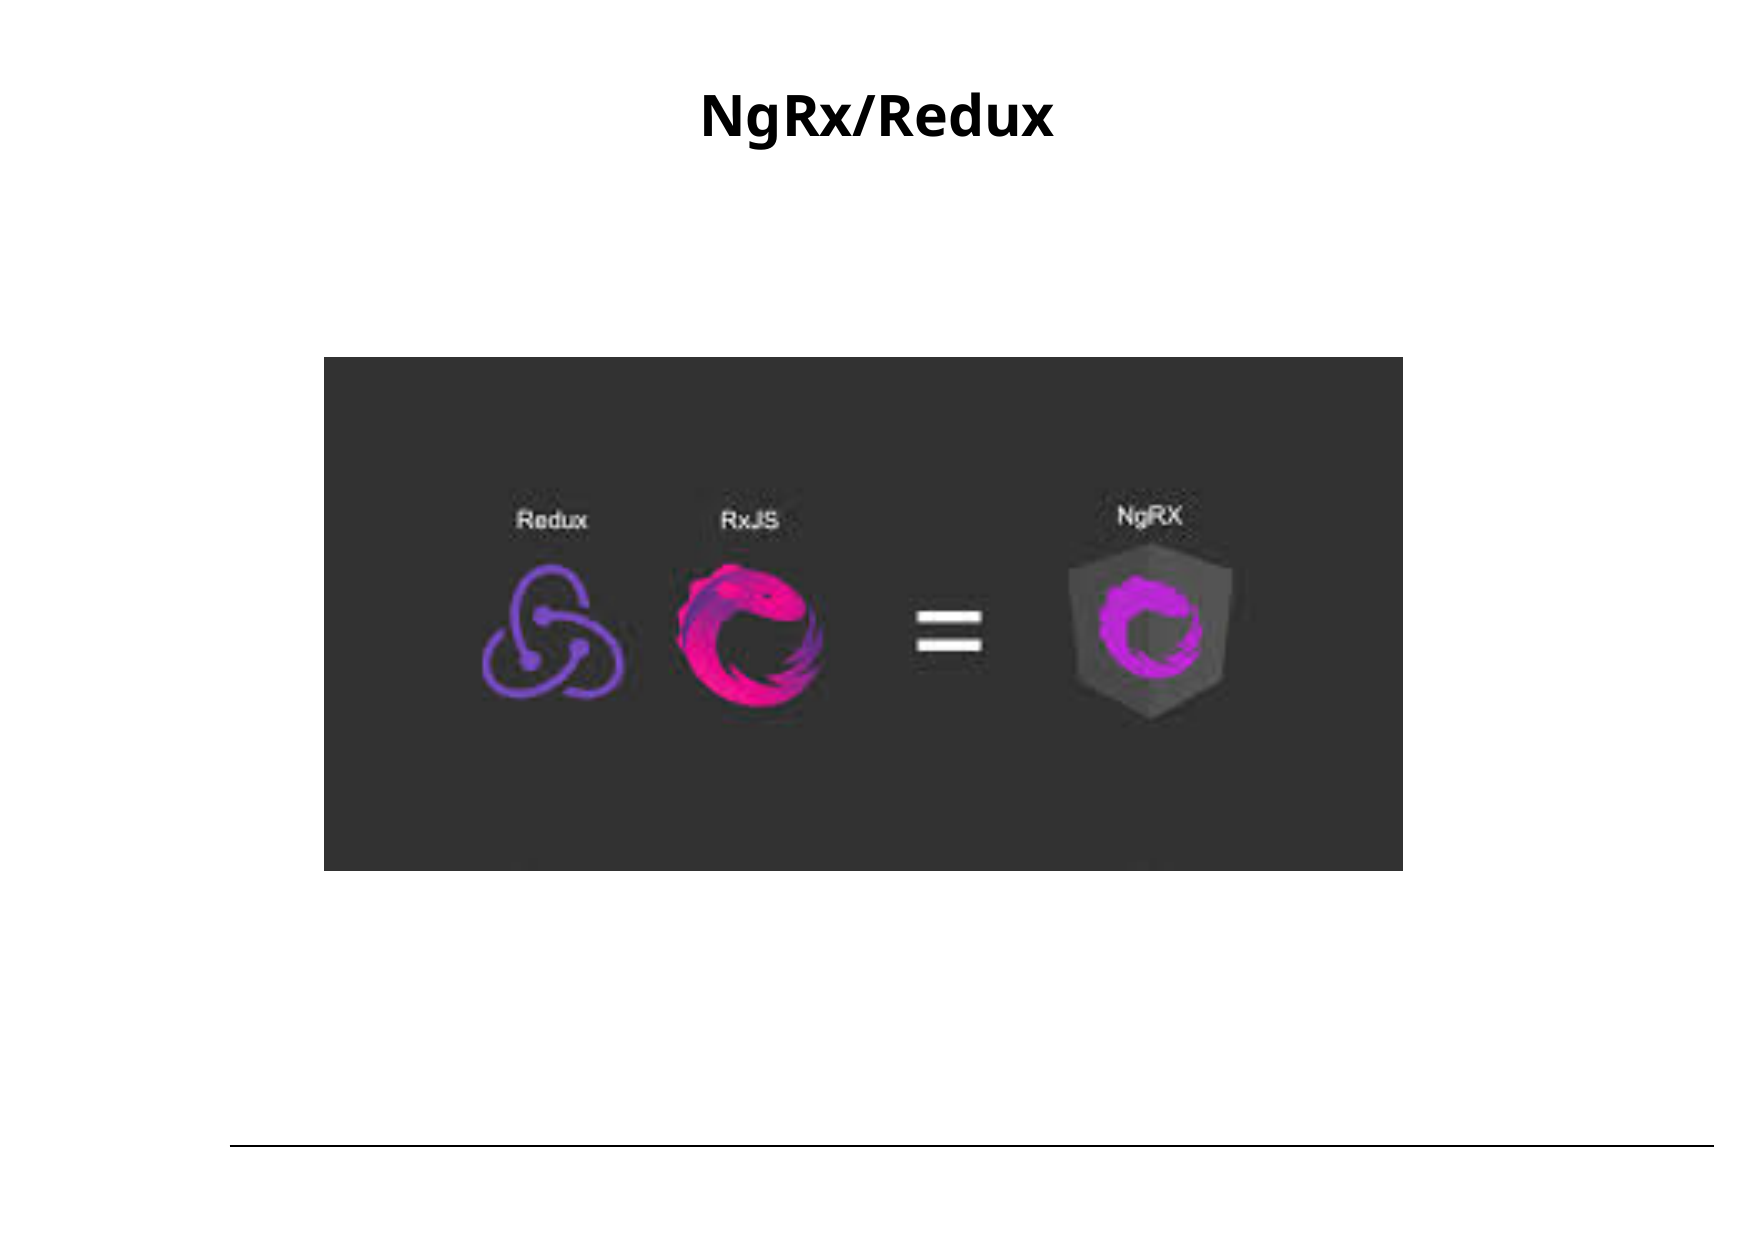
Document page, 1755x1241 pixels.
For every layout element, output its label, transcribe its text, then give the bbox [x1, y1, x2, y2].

title NgRx/Redux [75, 79, 1679, 149]
picture [324, 357, 1404, 871]
